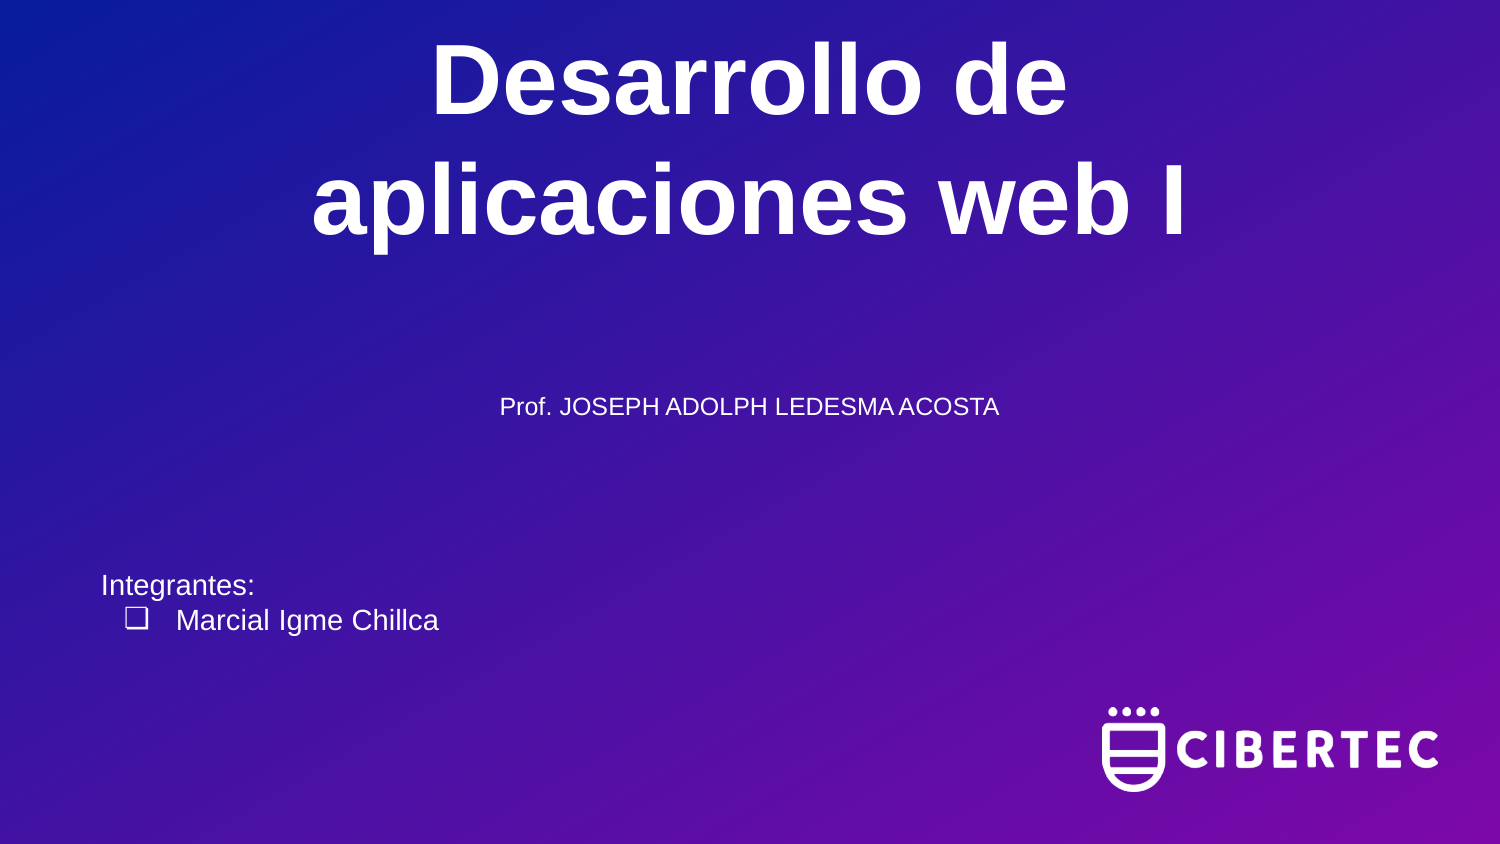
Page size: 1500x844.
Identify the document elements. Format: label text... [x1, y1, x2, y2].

text_box Desarrollo de aplicaciones web I [239, 0, 1261, 270]
text_box Integrantes: Marcial Igme Chillca [85, 551, 631, 686]
picture [1102, 707, 1438, 792]
text_box Prof. JOSEPH ADOLPH LEDESMA ACOSTA [470, 375, 1030, 436]
